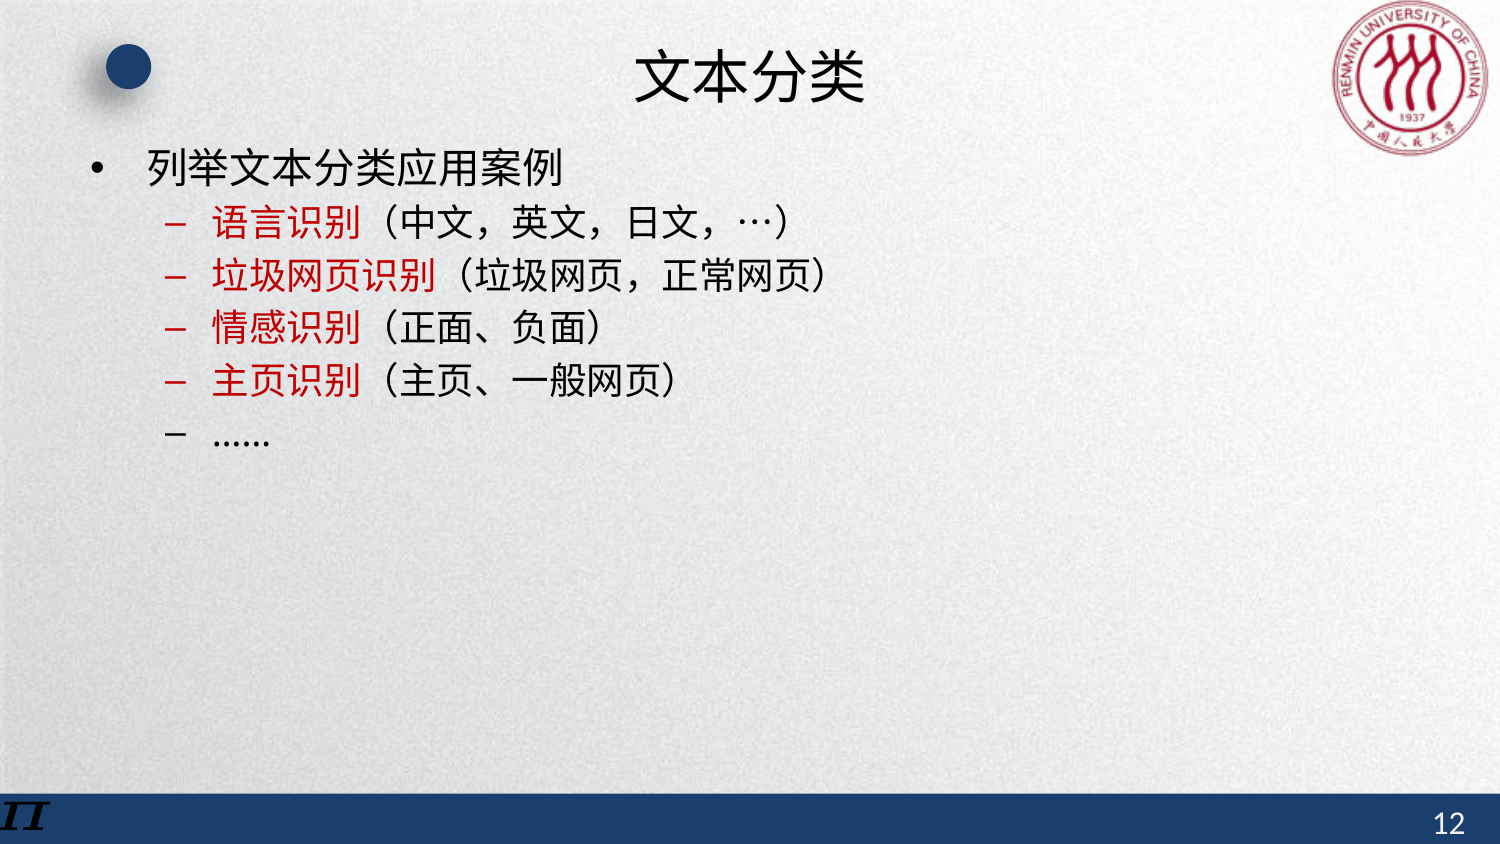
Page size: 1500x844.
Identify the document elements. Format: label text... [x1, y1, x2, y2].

title 文本分类 [75, 33, 1425, 116]
picture [0, 0, 1500, 793]
list 列举文本分类应用案例 语言识别（中文，英文，日文，…） 垃圾网页识别（垃圾网页，正常网页） 情感识别（正面、负面） 主页识别（主页、一般网页） …… [75, 134, 1425, 781]
